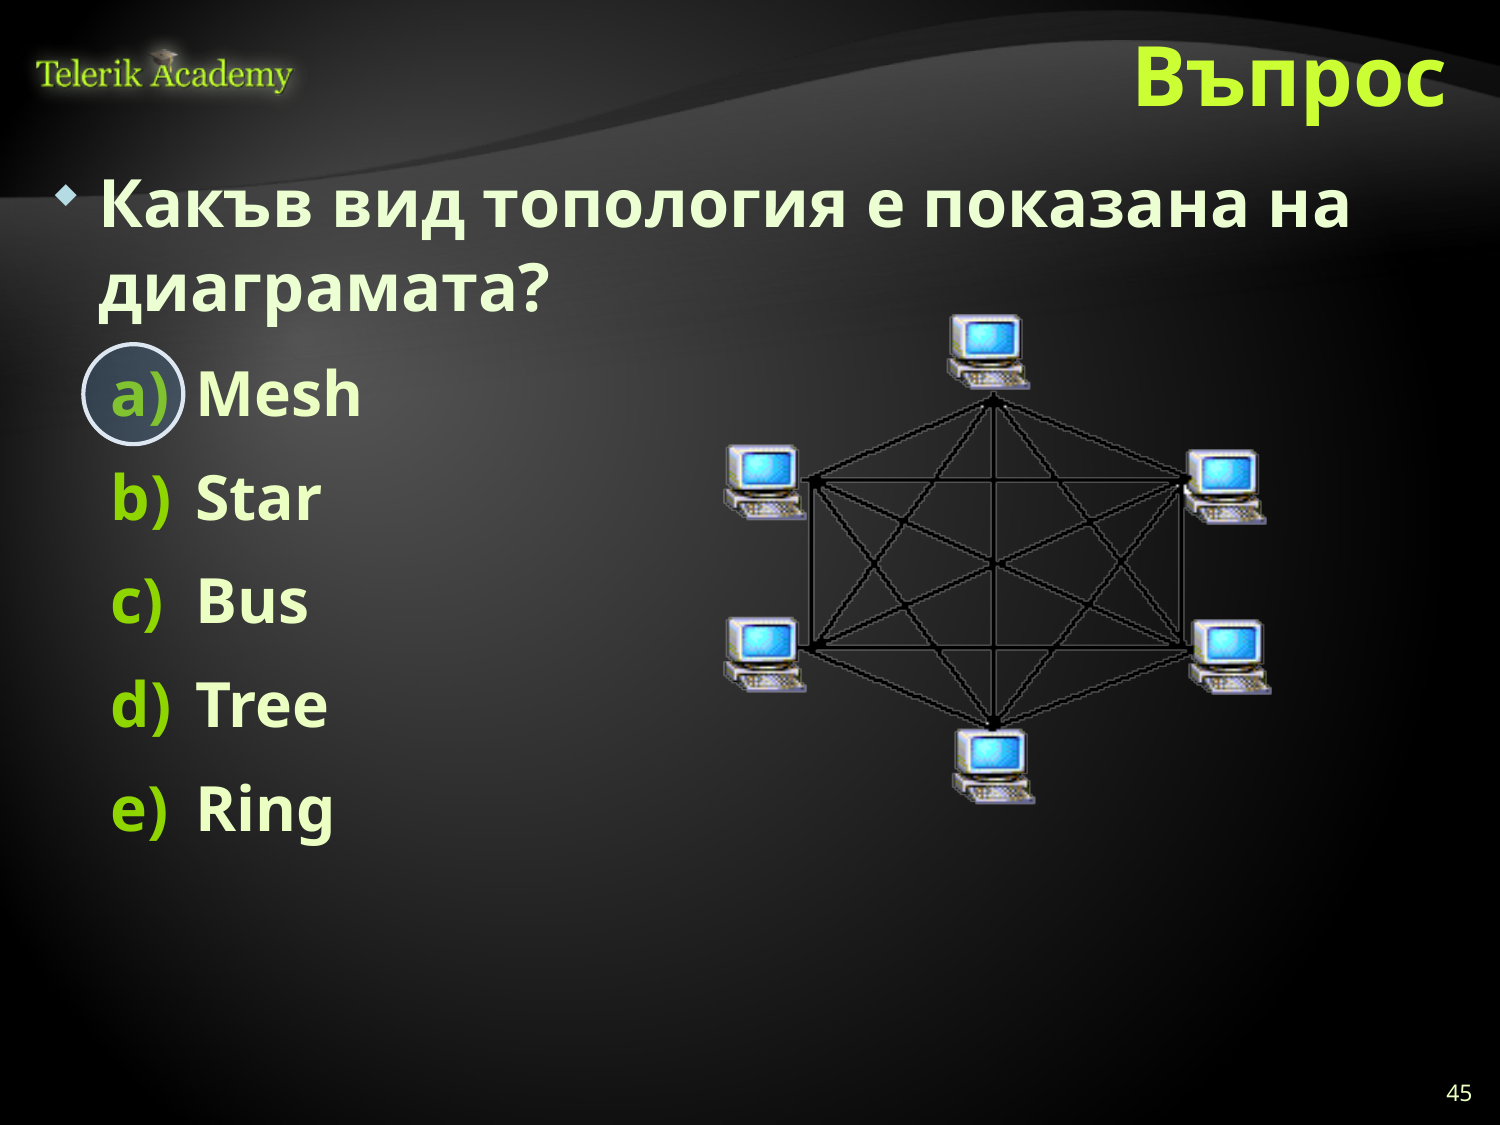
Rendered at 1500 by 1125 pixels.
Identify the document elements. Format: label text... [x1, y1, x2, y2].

text_box [81, 342, 186, 447]
slide_number 45 [1412, 1074, 1488, 1113]
title Въпрос [300, 12, 1463, 149]
picture [0, 0, 1500, 1125]
list Какъв вид топология е показана на диаграмата? Mesh Star Bus Tree Ring [37, 149, 1463, 1075]
